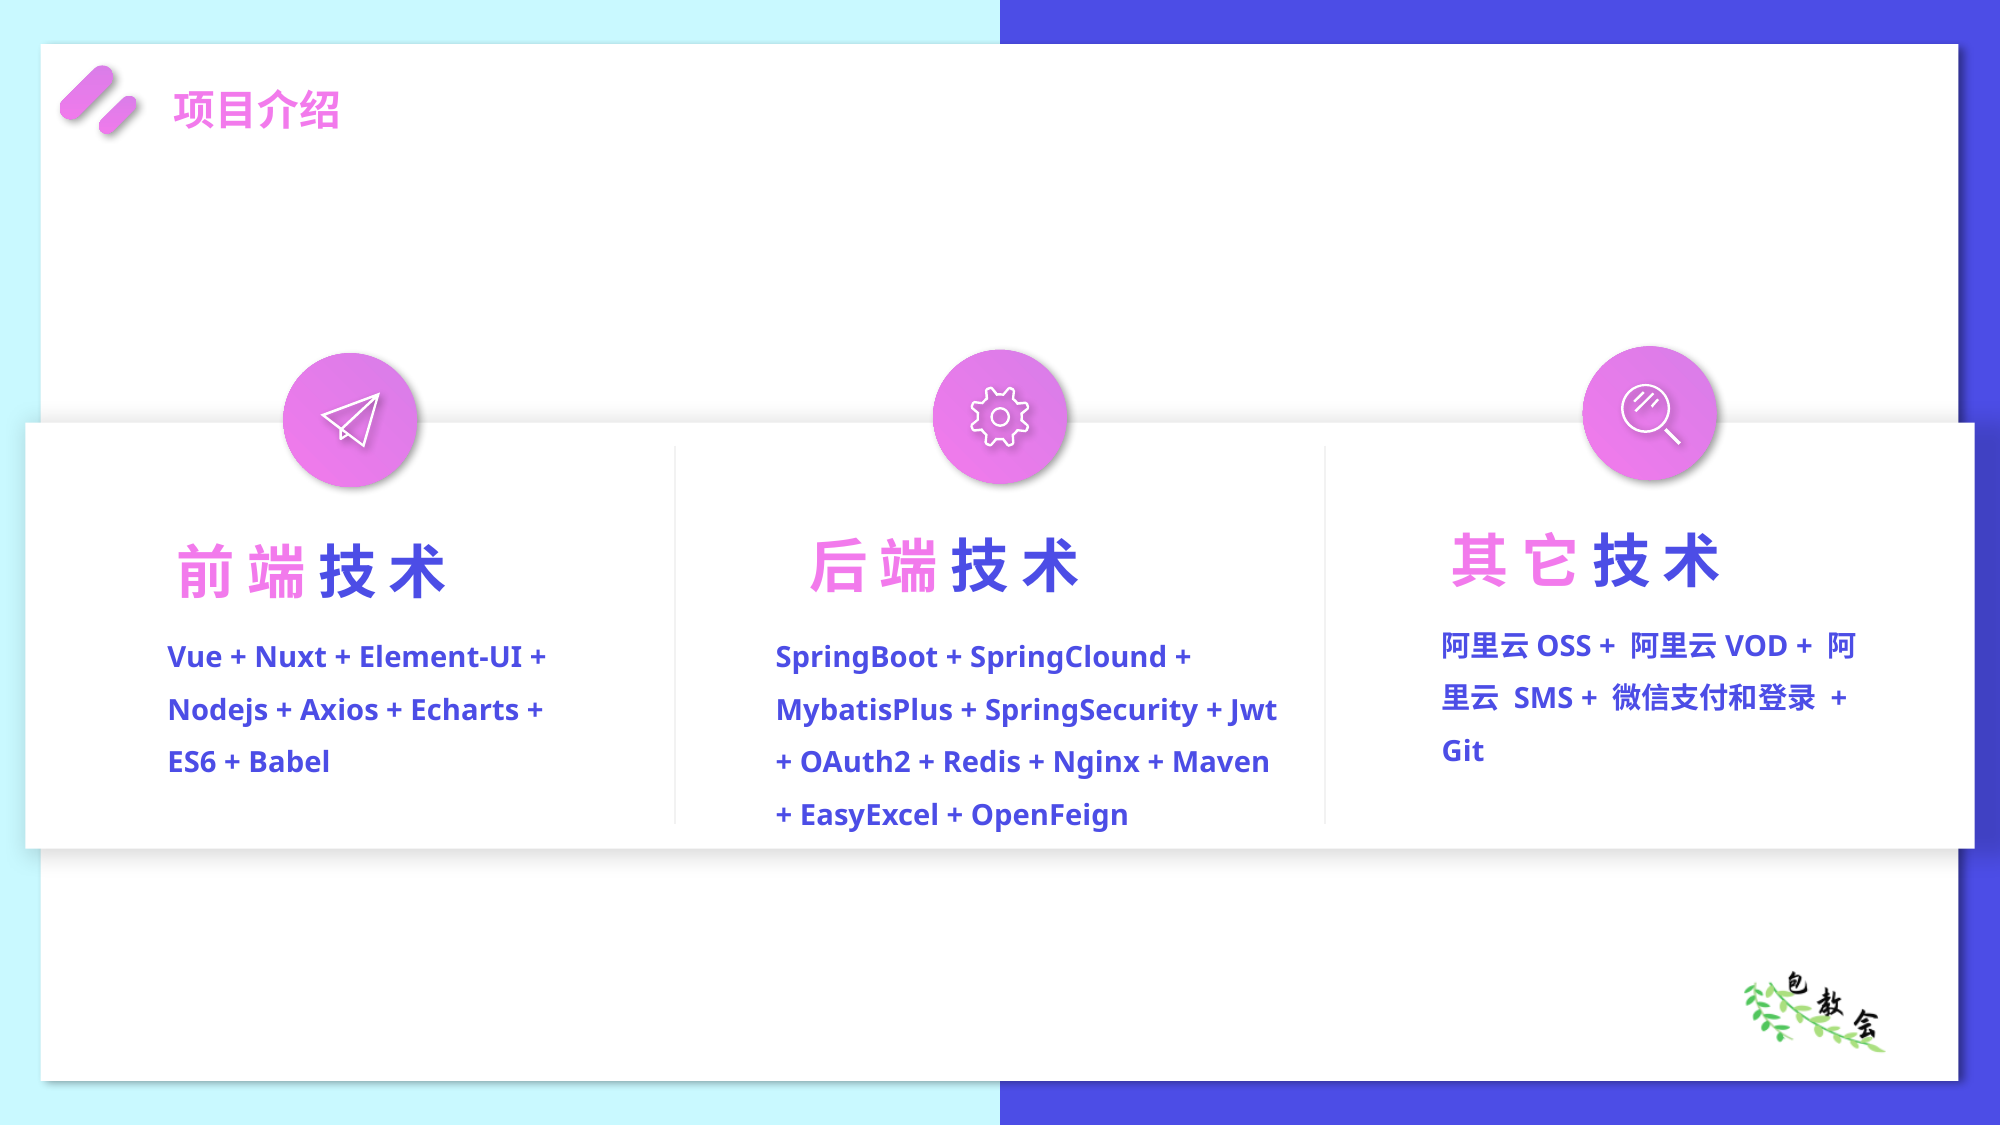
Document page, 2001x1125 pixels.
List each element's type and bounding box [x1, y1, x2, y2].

picture [39, 44, 1961, 346]
picture [39, 849, 1961, 1081]
text_box [25, 346, 1975, 849]
